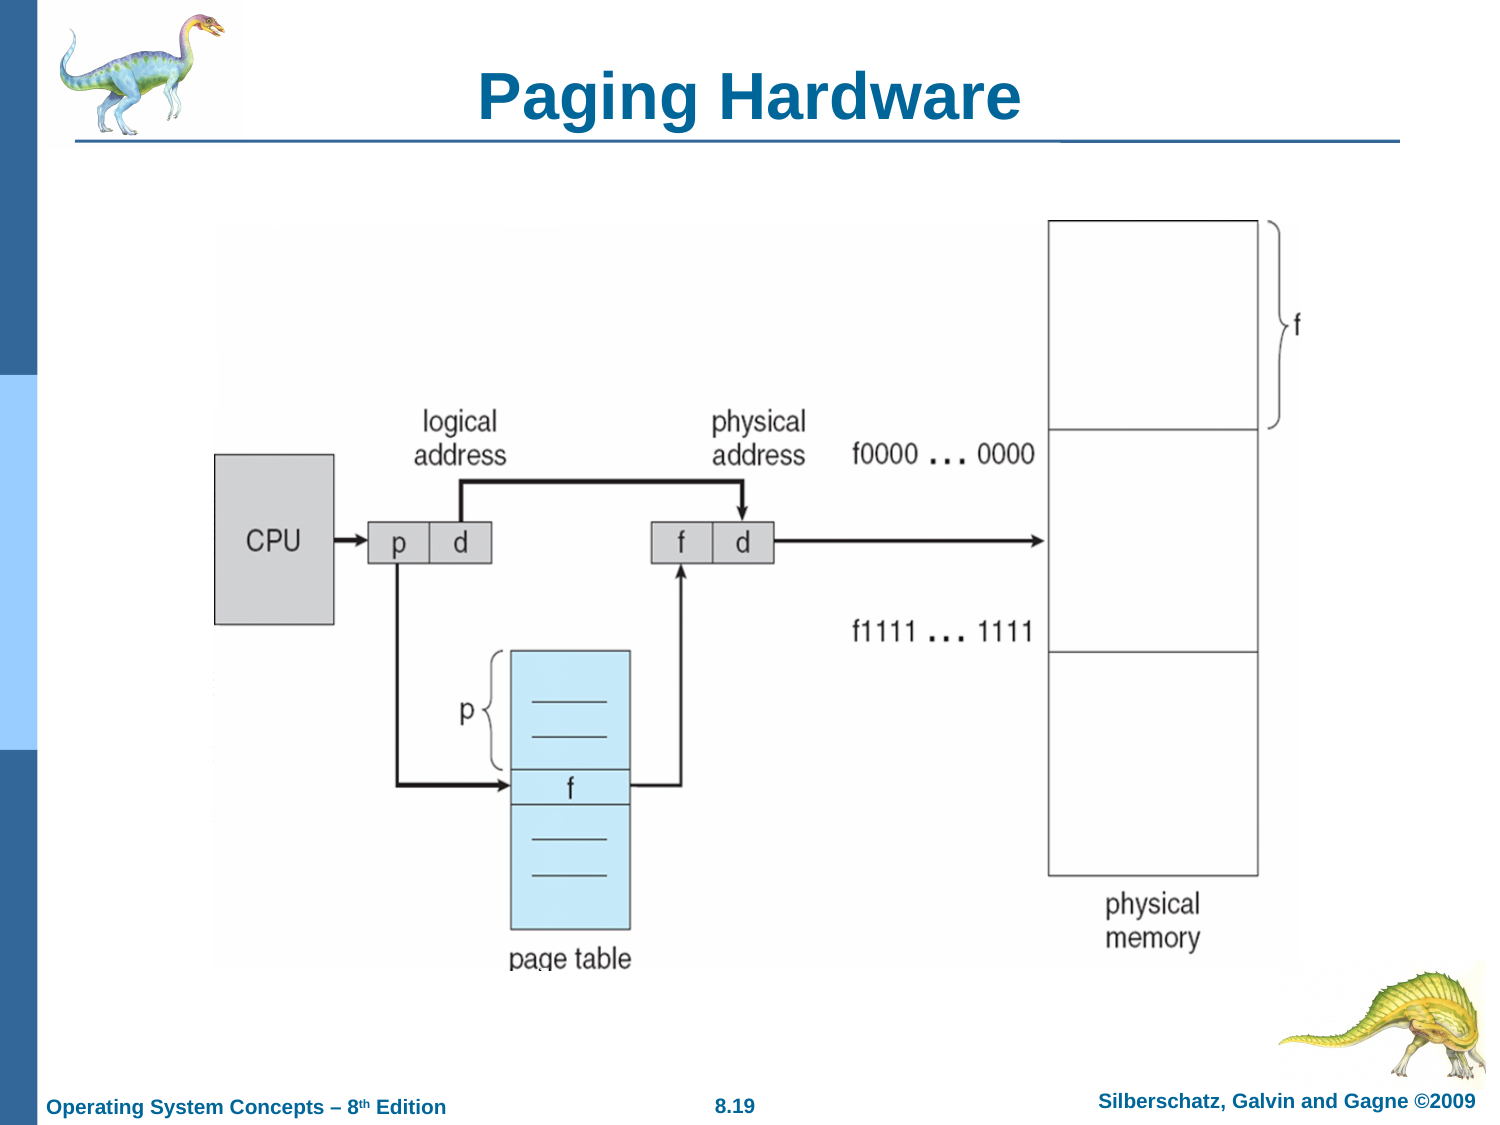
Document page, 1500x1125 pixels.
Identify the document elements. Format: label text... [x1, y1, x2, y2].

picture [213, 220, 1486, 1090]
title Paging Hardware [75, 45, 1425, 141]
picture [46, 0, 243, 149]
